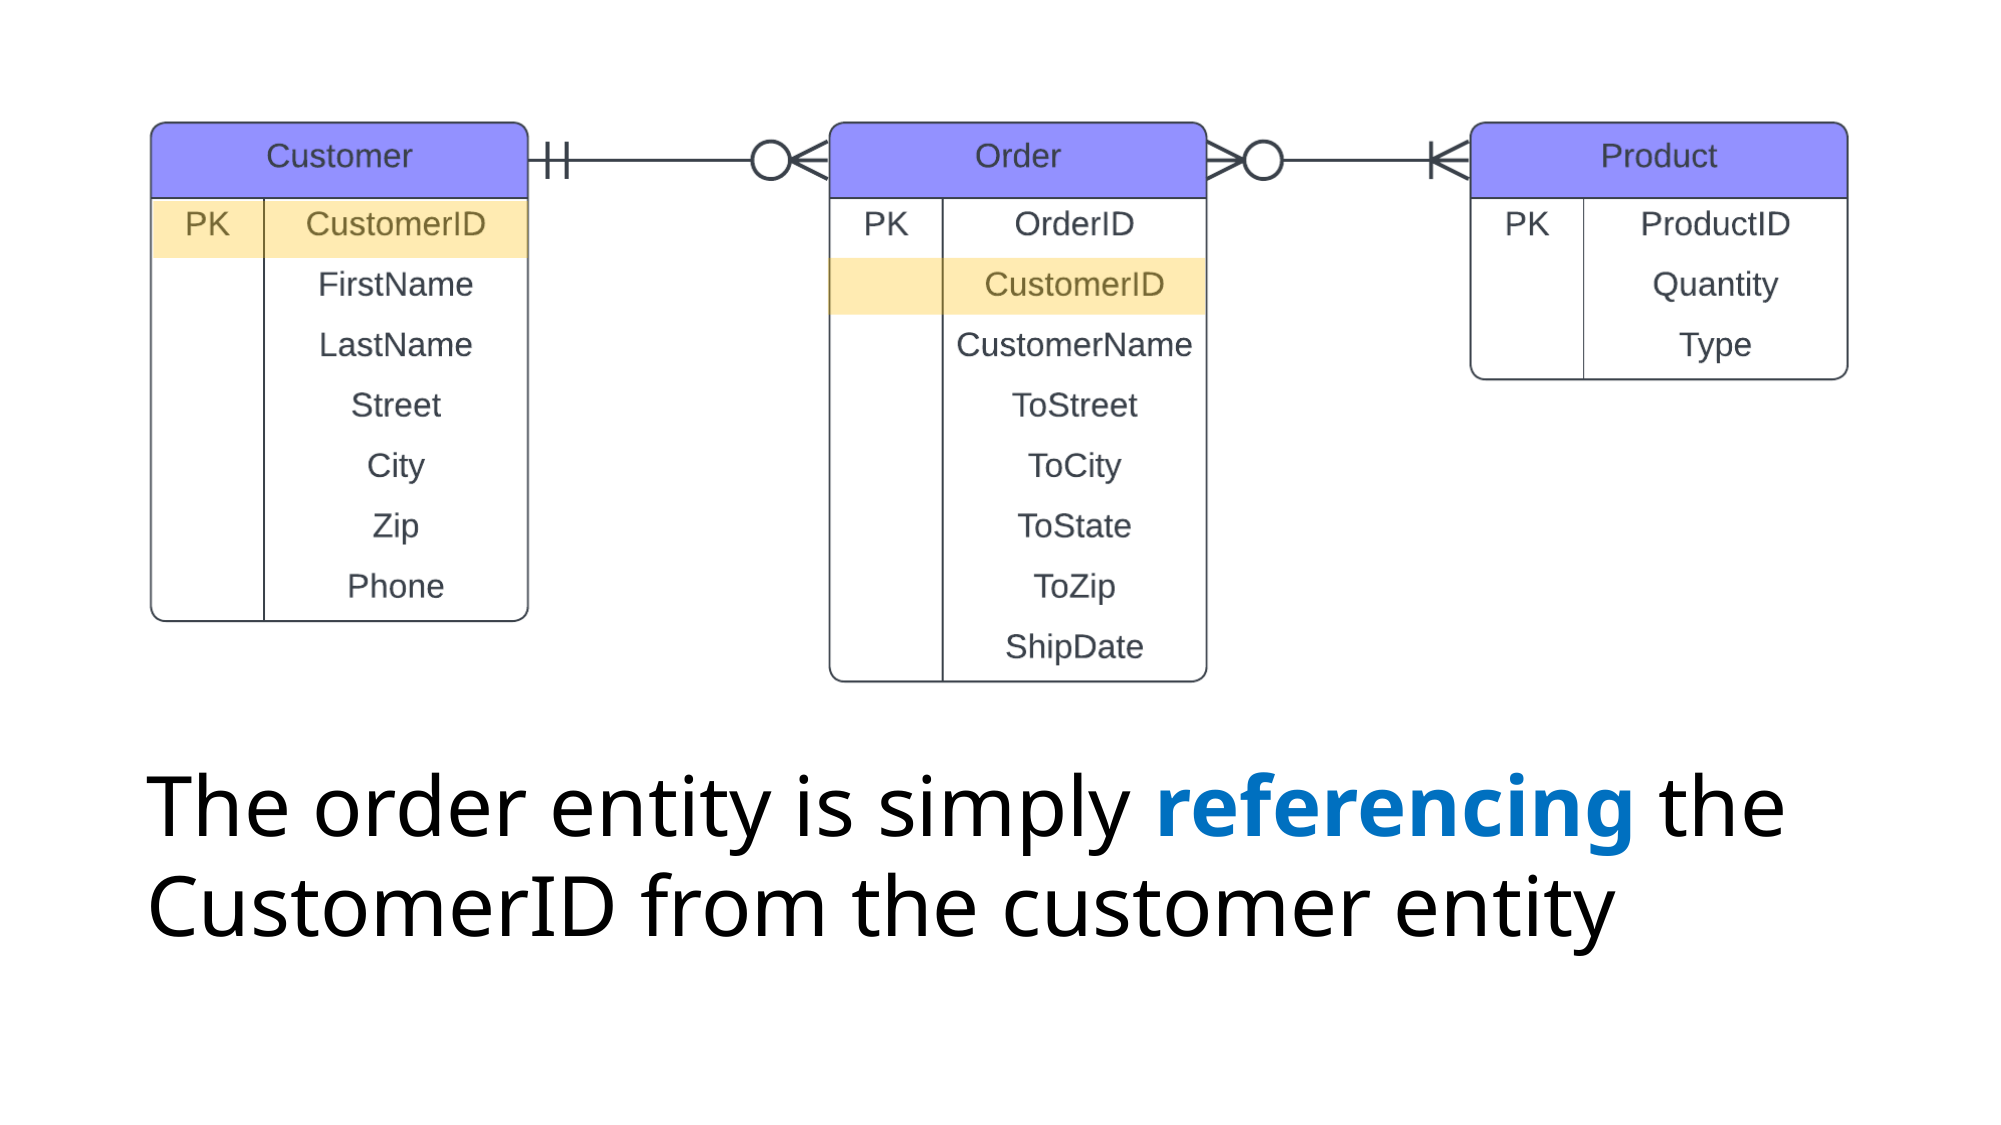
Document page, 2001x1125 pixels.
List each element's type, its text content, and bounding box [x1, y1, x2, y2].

picture [75, 46, 1925, 757]
text_box The order entity is simply referencing the CustomerID from the customer entity [131, 757, 1869, 961]
